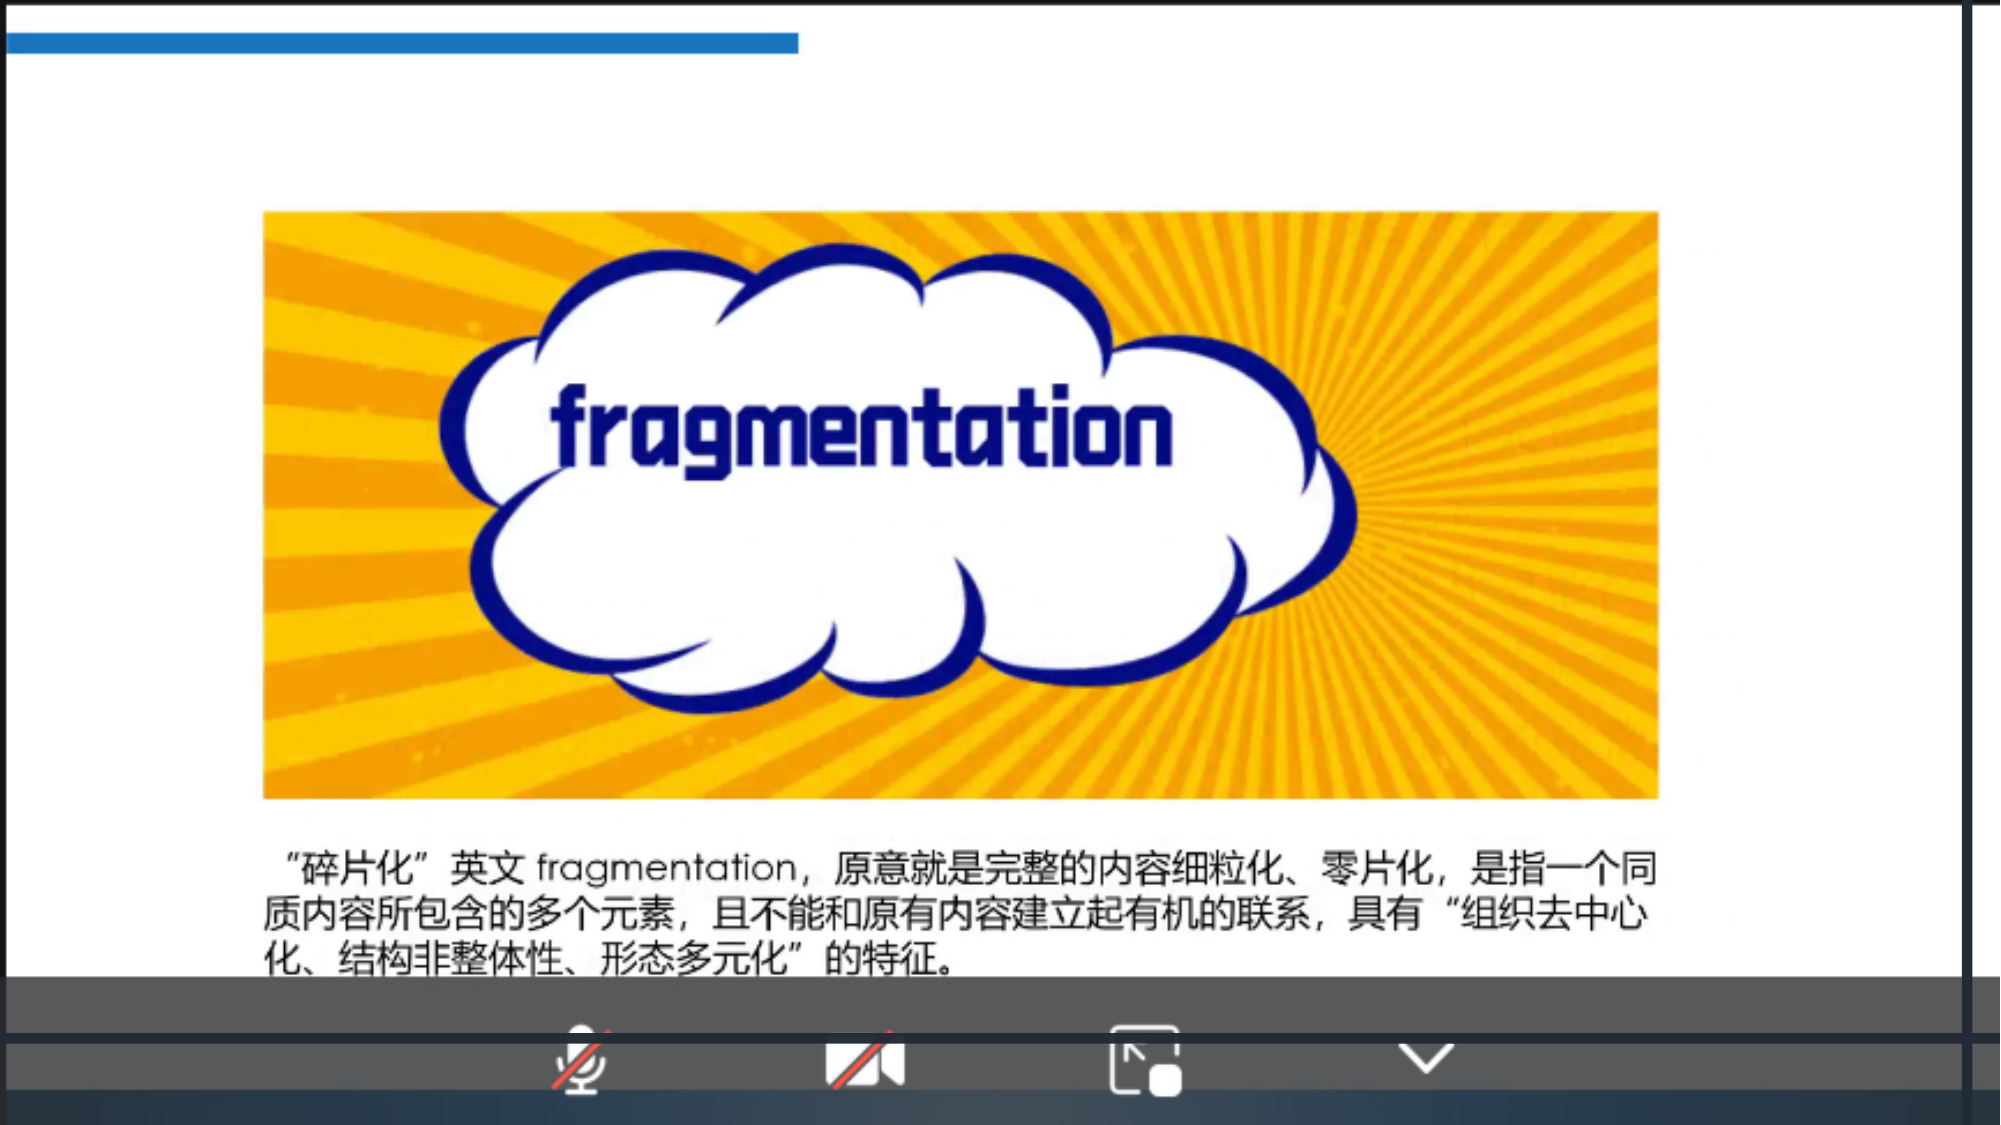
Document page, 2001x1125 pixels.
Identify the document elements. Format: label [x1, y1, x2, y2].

list [0, 0, 2000, 1125]
